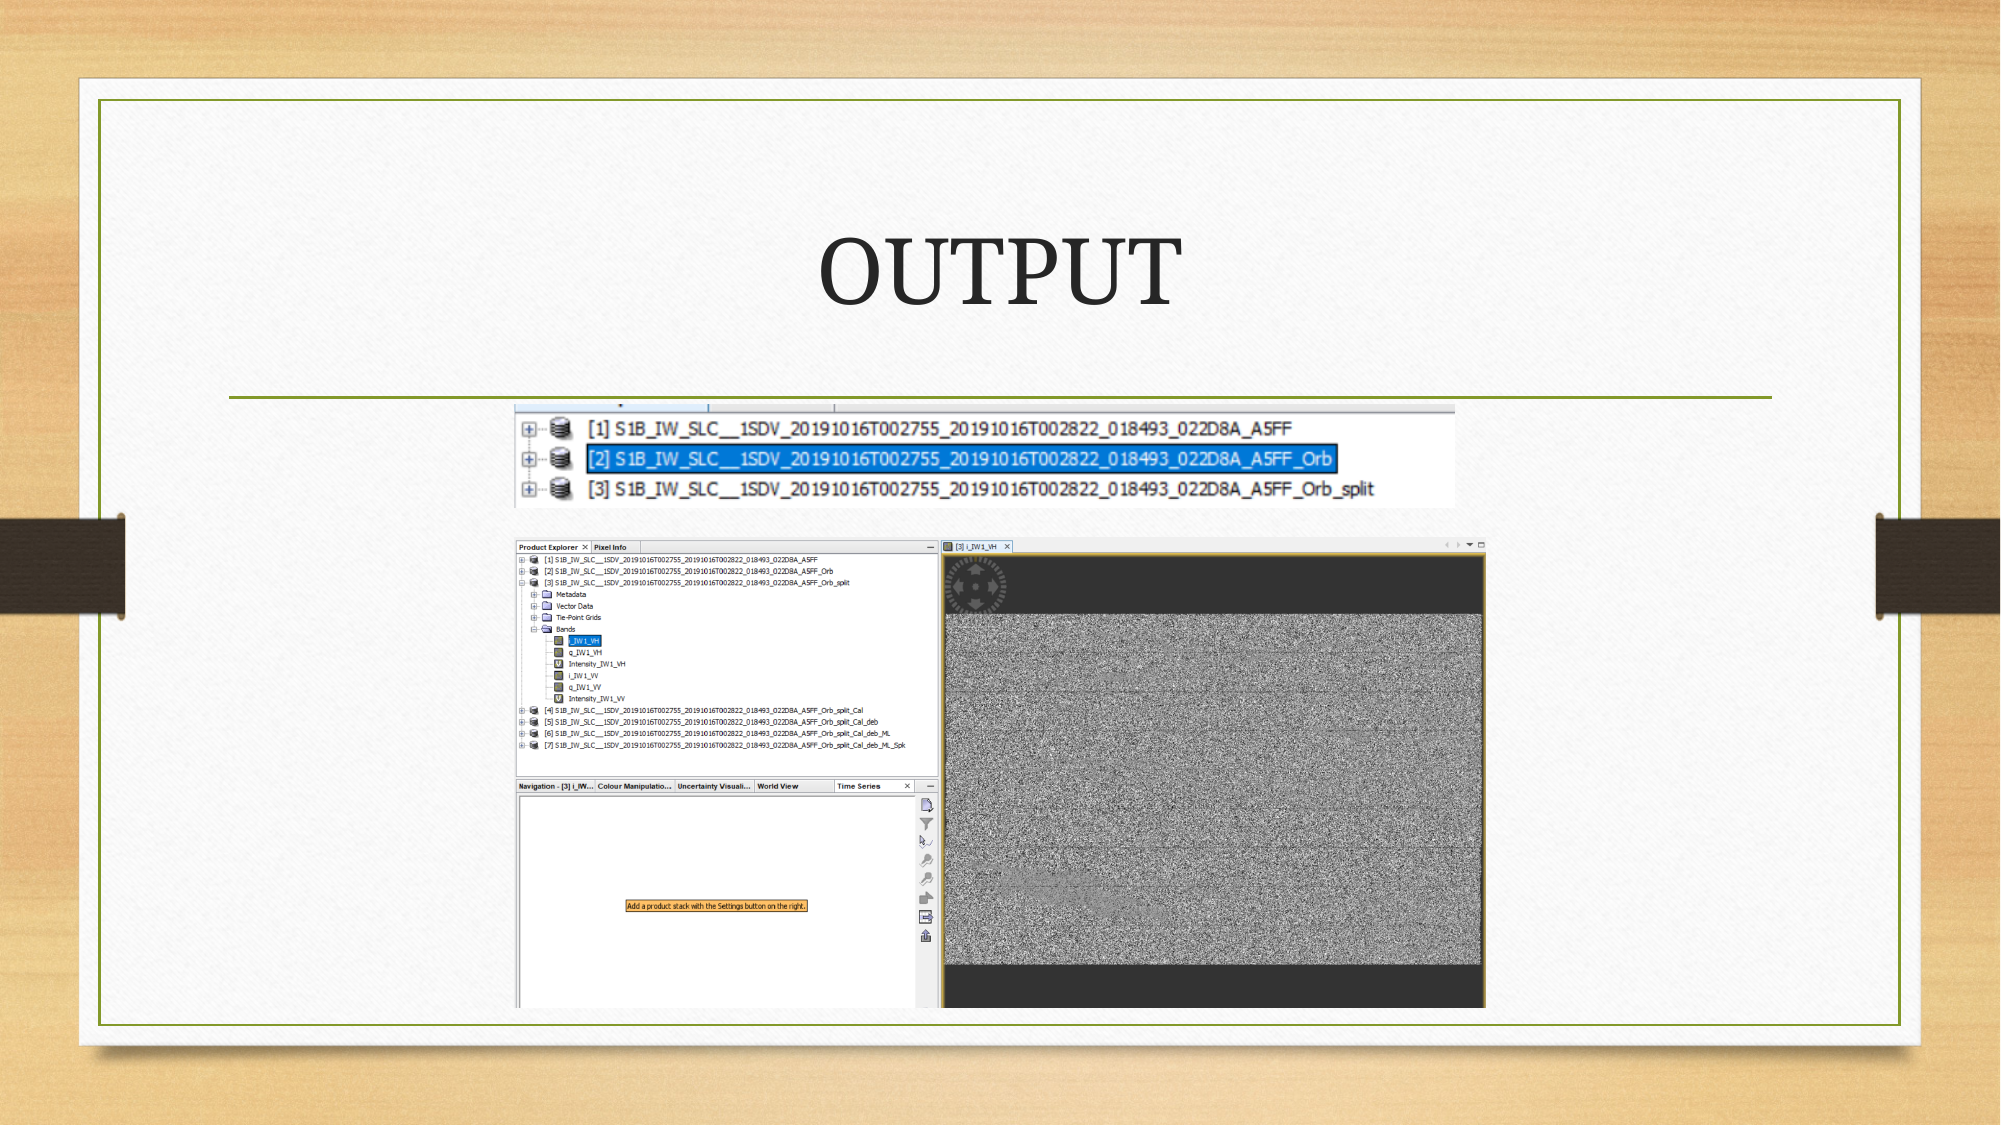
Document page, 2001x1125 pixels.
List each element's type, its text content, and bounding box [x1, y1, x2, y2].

picture [0, 0, 2001, 1125]
title OUTPUT [212, 161, 1788, 375]
